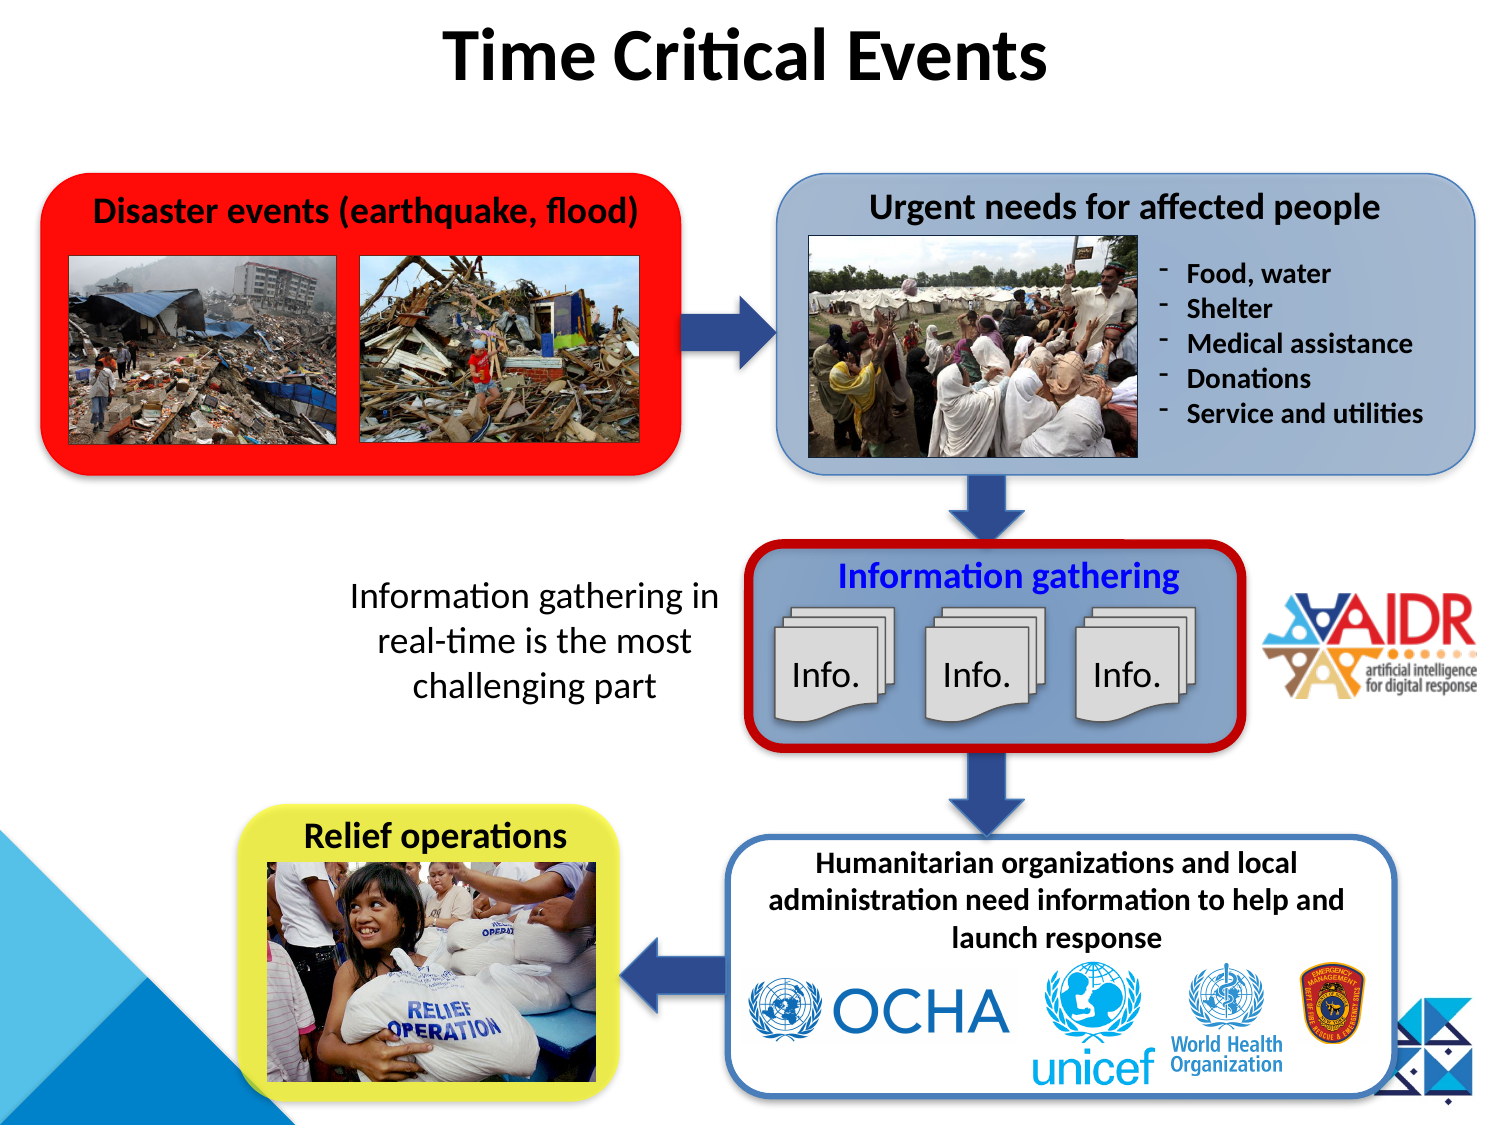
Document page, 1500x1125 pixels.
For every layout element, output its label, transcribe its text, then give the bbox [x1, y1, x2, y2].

text_box Info. [924, 606, 1046, 723]
text_box [619, 937, 728, 1014]
text_box Urgent needs for affected people [782, 174, 1469, 235]
text_box Food, water Shelter Medical assistance Donations Service and utilities [1143, 246, 1469, 437]
picture [68, 254, 337, 445]
picture [1260, 593, 1478, 699]
picture [1131, 991, 1476, 1112]
text_box [948, 757, 1025, 834]
title Time Critical Events [70, 0, 1421, 102]
text_box Info. [773, 606, 896, 723]
picture [808, 235, 1138, 458]
text_box [1369, 840, 1396, 1091]
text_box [741, 950, 1369, 1093]
text_box Relief operations [267, 803, 604, 864]
picture [359, 255, 640, 443]
text_box Info. [1075, 606, 1197, 723]
text_box [679, 294, 778, 371]
text_box [236, 807, 621, 1103]
text_box Humanitarian organizations and local administration need information to help and launch response [745, 834, 1369, 949]
text_box [726, 844, 745, 1080]
text_box [775, 198, 1476, 476]
text_box Disaster events (earthquake, flood) [78, 179, 655, 239]
text_box [40, 172, 682, 476]
text_box Information gathering [823, 543, 1195, 604]
text_box [747, 543, 1243, 749]
text_box Information gathering in real-time is the most challenging part [322, 563, 748, 714]
text_box [948, 474, 1025, 542]
picture [266, 862, 597, 1083]
